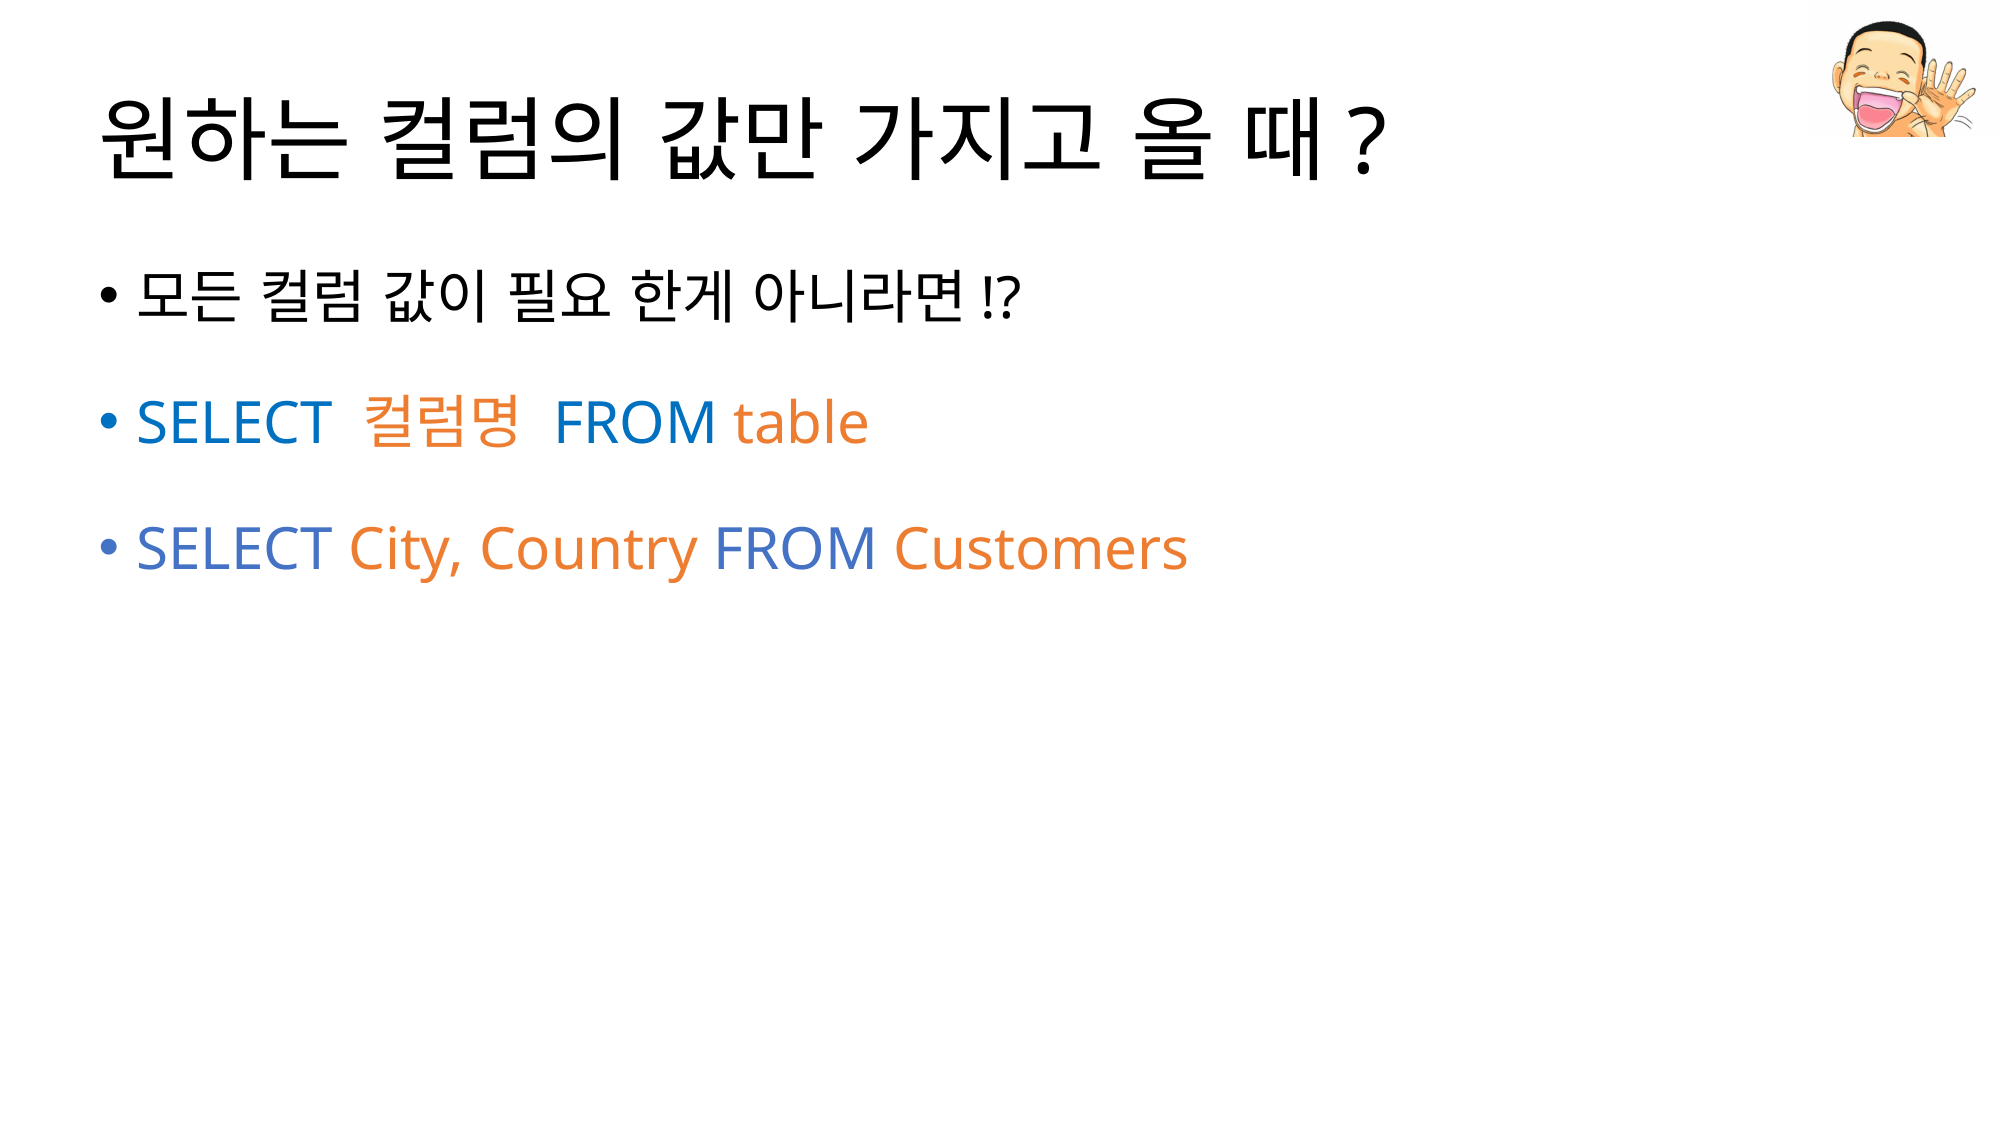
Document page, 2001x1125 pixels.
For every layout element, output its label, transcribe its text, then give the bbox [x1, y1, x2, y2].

list 모든 컬럼 값이 필요 한게 아니라면!? SELECT 컬럼명 FROM table SELECT City, Country FROM Customers [83, 217, 1931, 1125]
title 원하는 컬럼의 값만 가지고 올 때? [83, 0, 1931, 217]
picture [1931, 0, 2000, 137]
